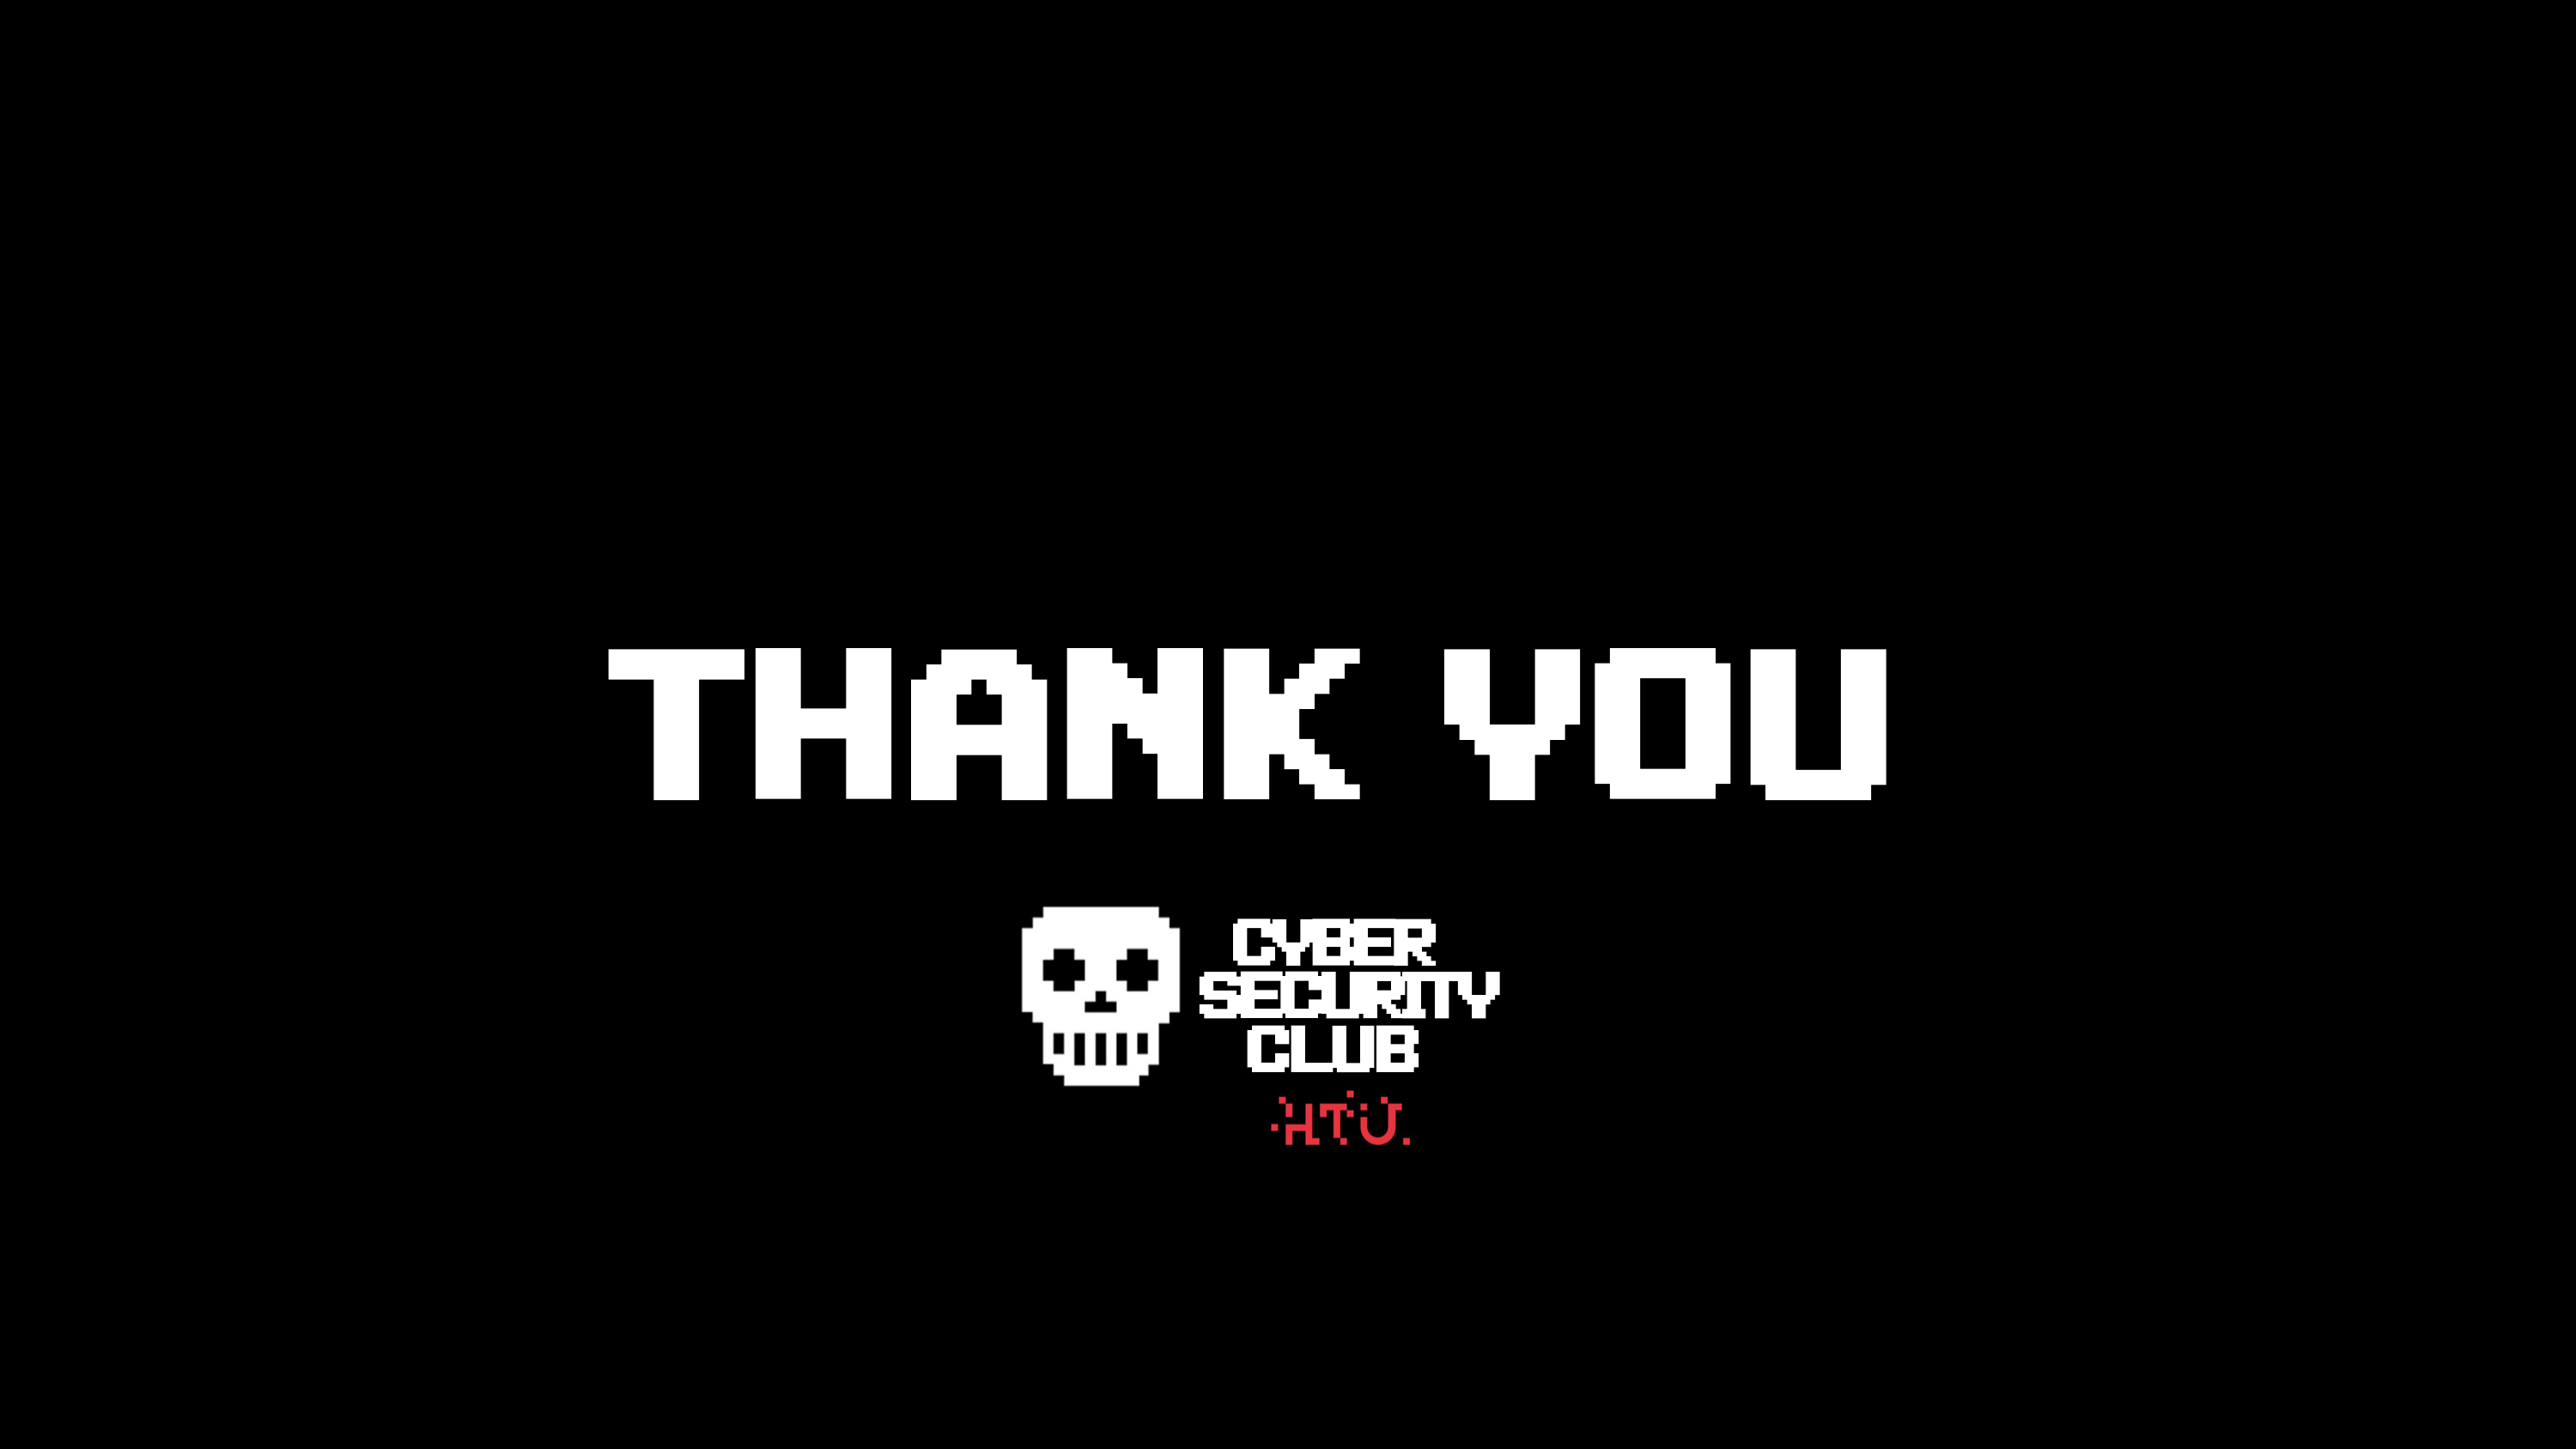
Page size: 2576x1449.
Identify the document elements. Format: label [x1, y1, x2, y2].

text_box [608, 647, 1886, 801]
text_box [1199, 971, 1500, 1019]
text_box [0, 0, 2576, 1449]
text_box [1247, 1025, 1419, 1073]
text_box [1232, 919, 1437, 967]
